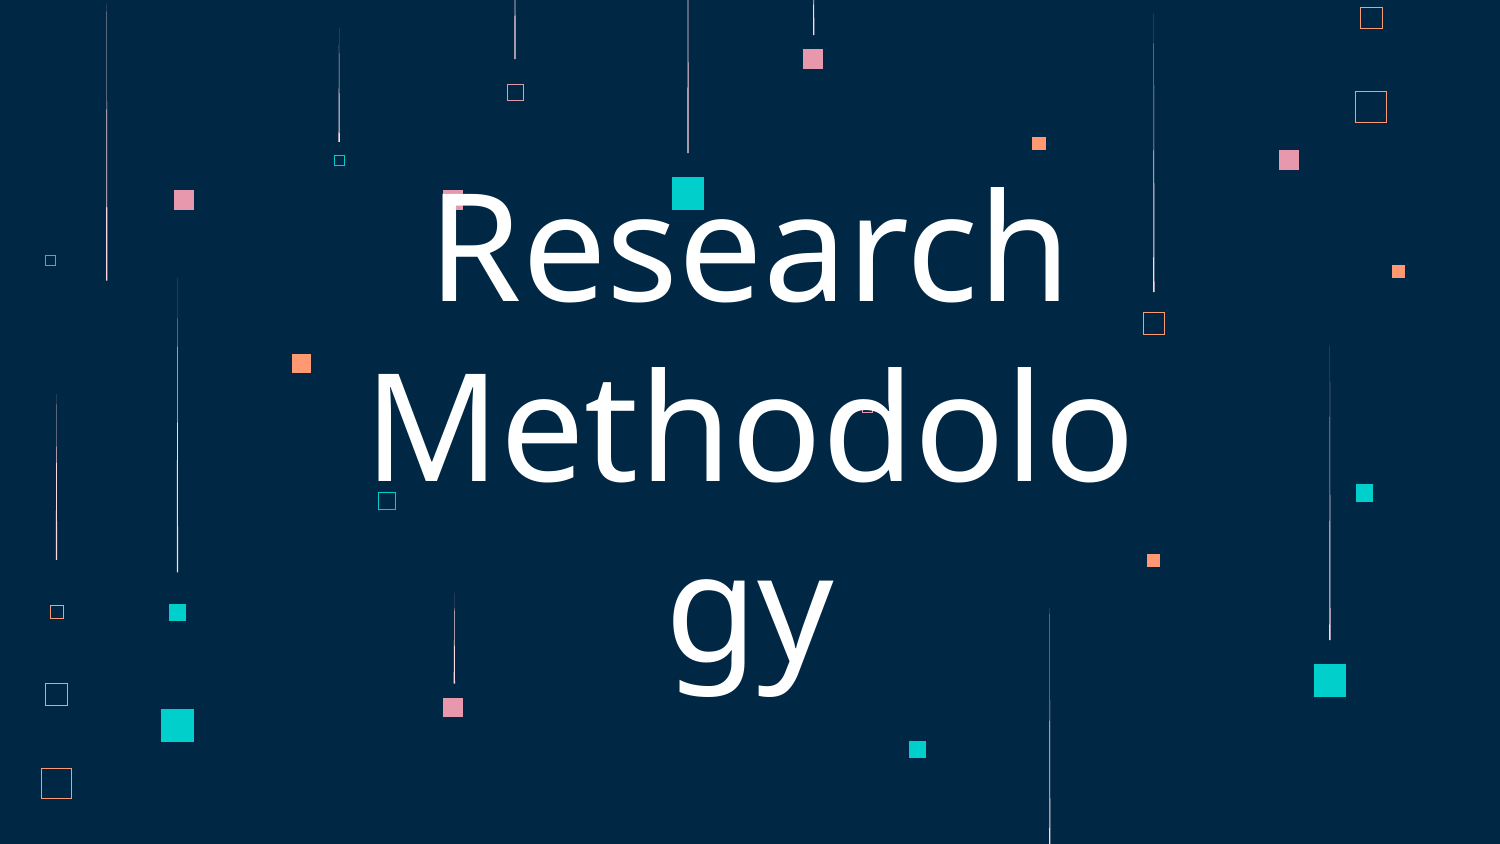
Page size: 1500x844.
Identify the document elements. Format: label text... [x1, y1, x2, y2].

title Research Methodology [334, 245, 1166, 599]
